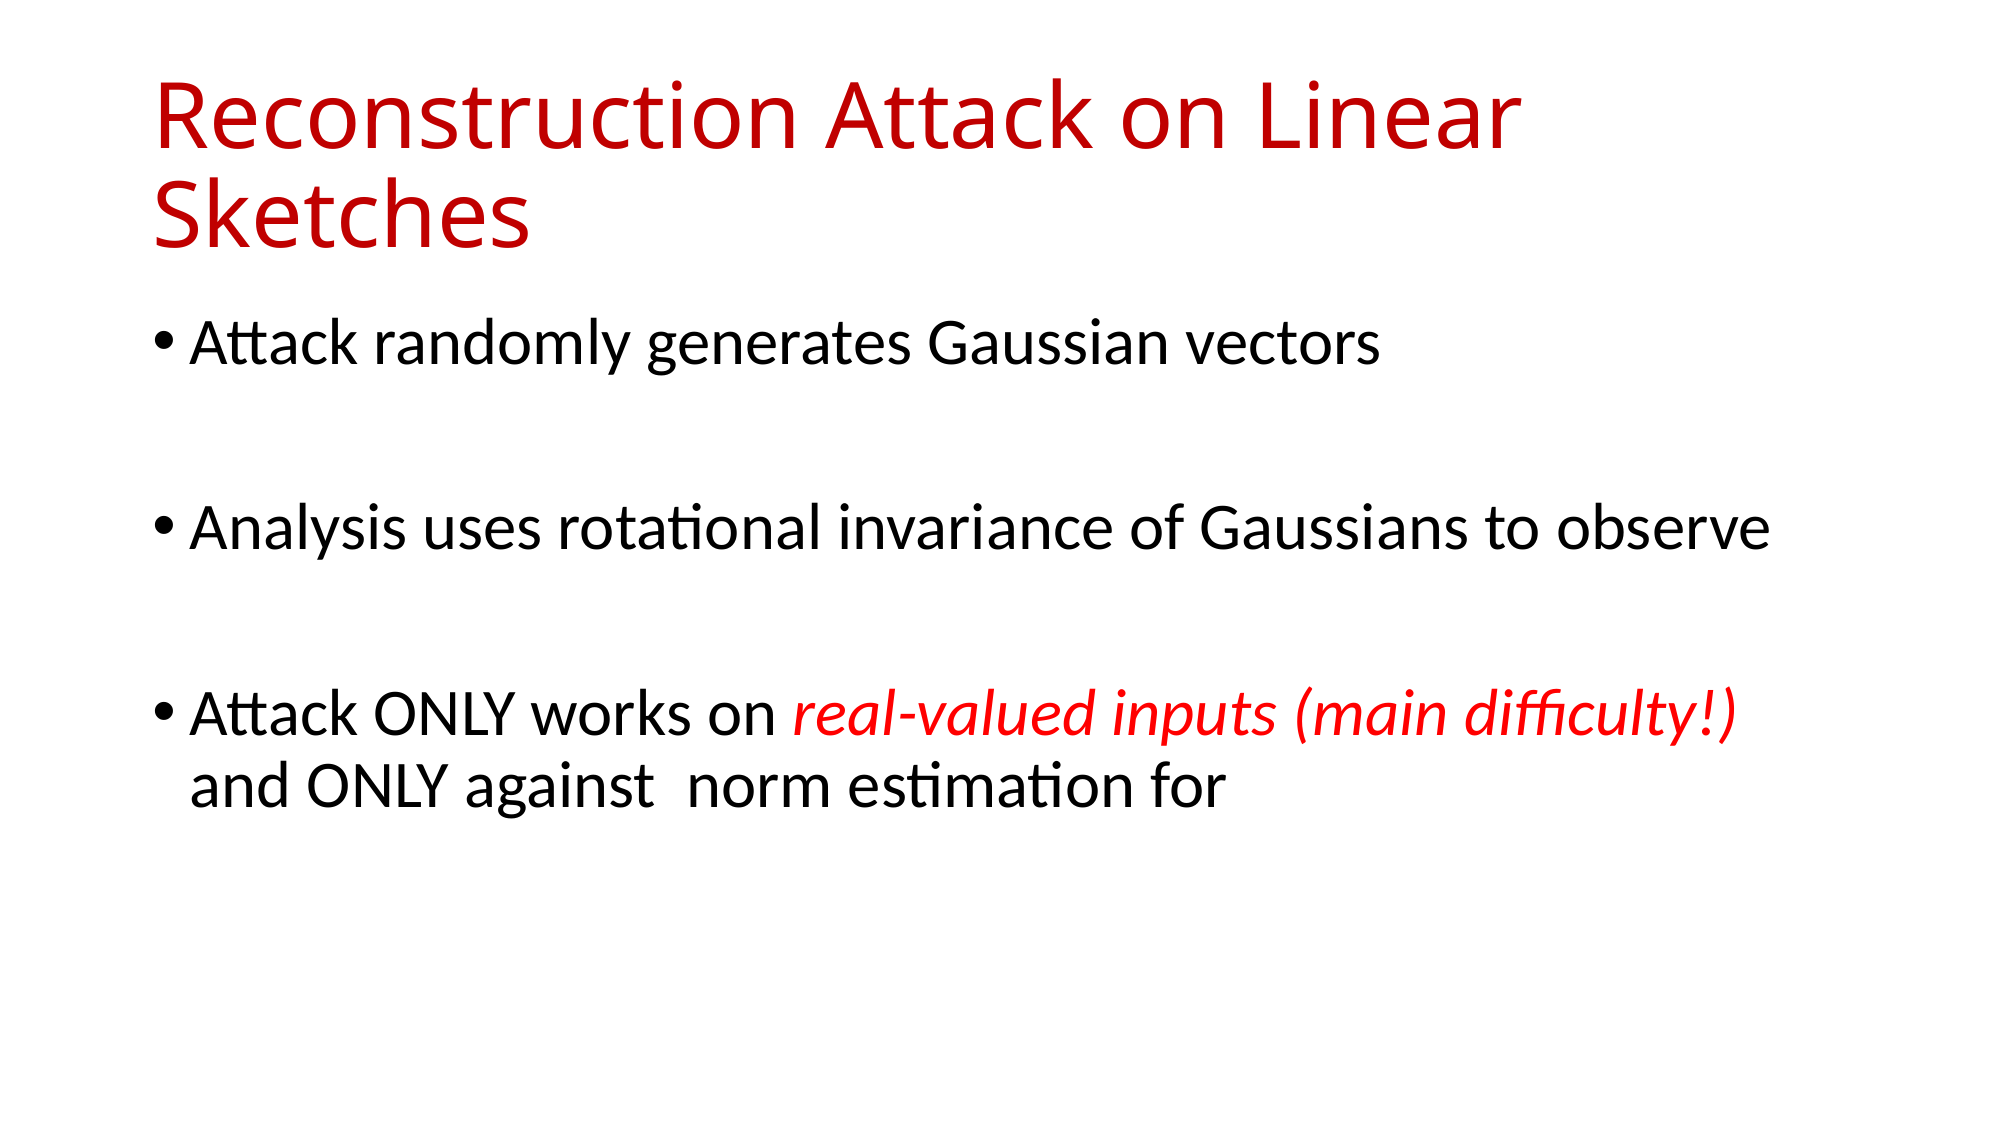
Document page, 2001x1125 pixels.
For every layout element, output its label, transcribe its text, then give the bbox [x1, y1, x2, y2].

title Reconstruction Attack on Linear Sketches [137, 59, 1863, 278]
